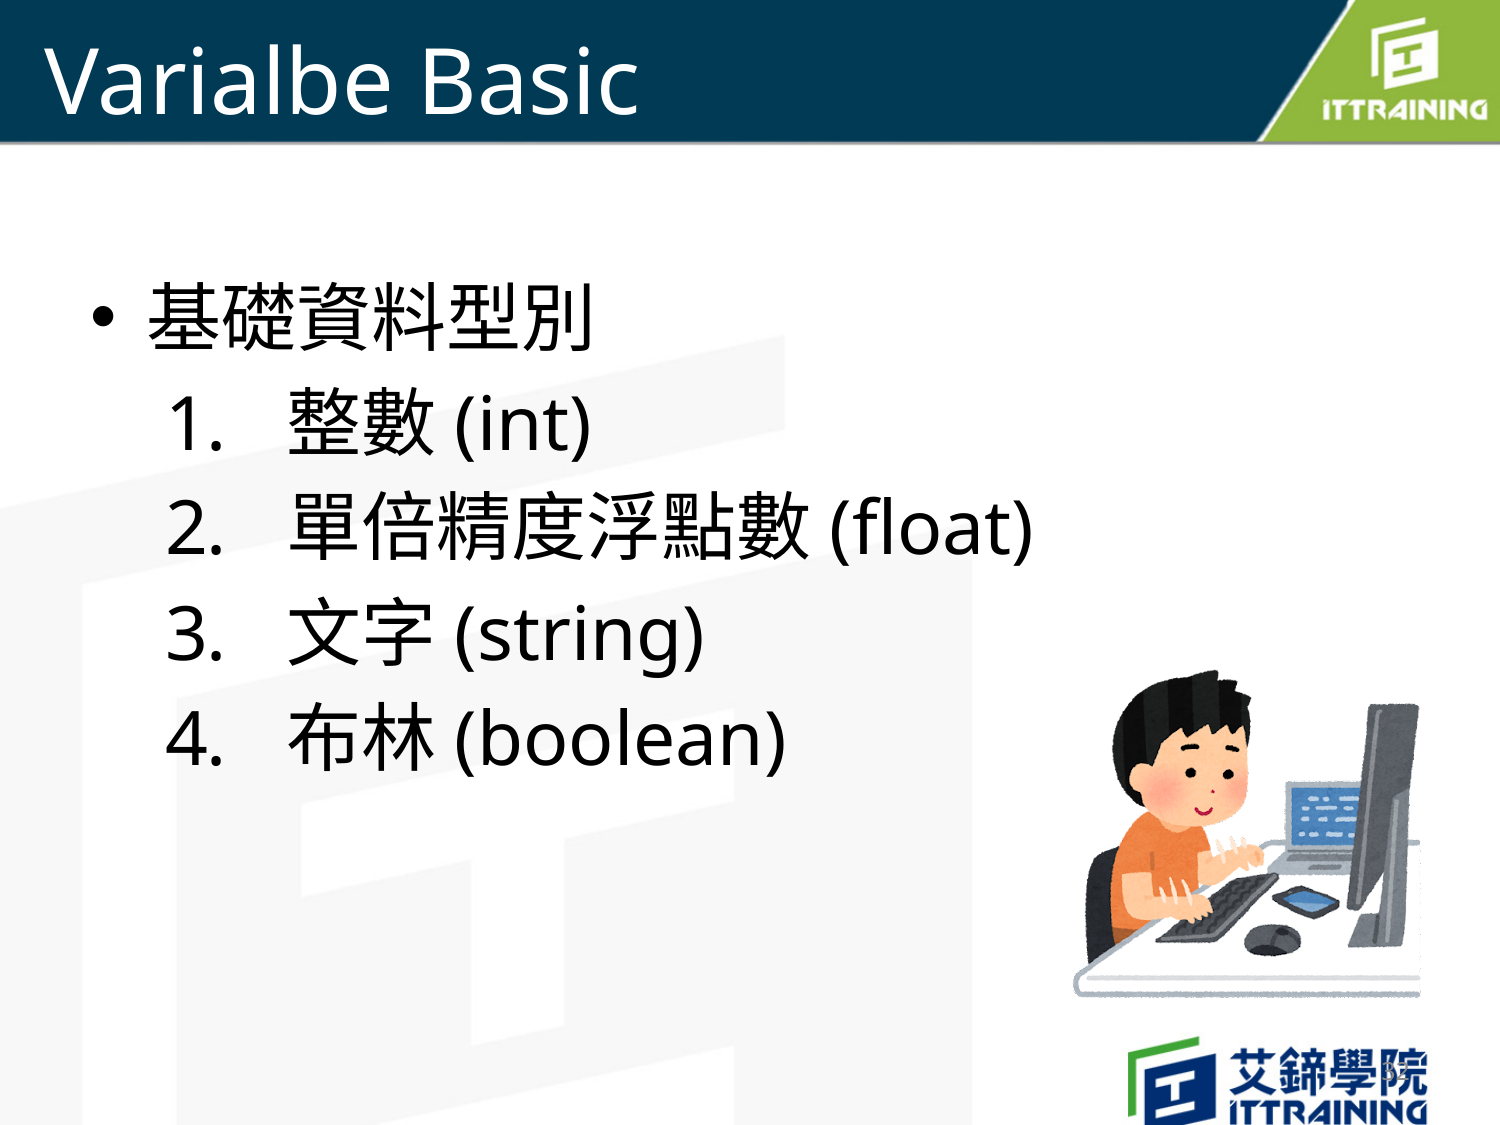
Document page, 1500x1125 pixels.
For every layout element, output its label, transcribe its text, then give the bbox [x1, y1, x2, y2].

title Varialbe Basic [29, 0, 1380, 172]
list 基礎資料型別 整數(int) 單倍精度浮點數(float) 文字(string) 布林(boolean) [75, 262, 1425, 1005]
slide_number 32 [1074, 1042, 1425, 1103]
picture [0, 0, 1500, 1125]
